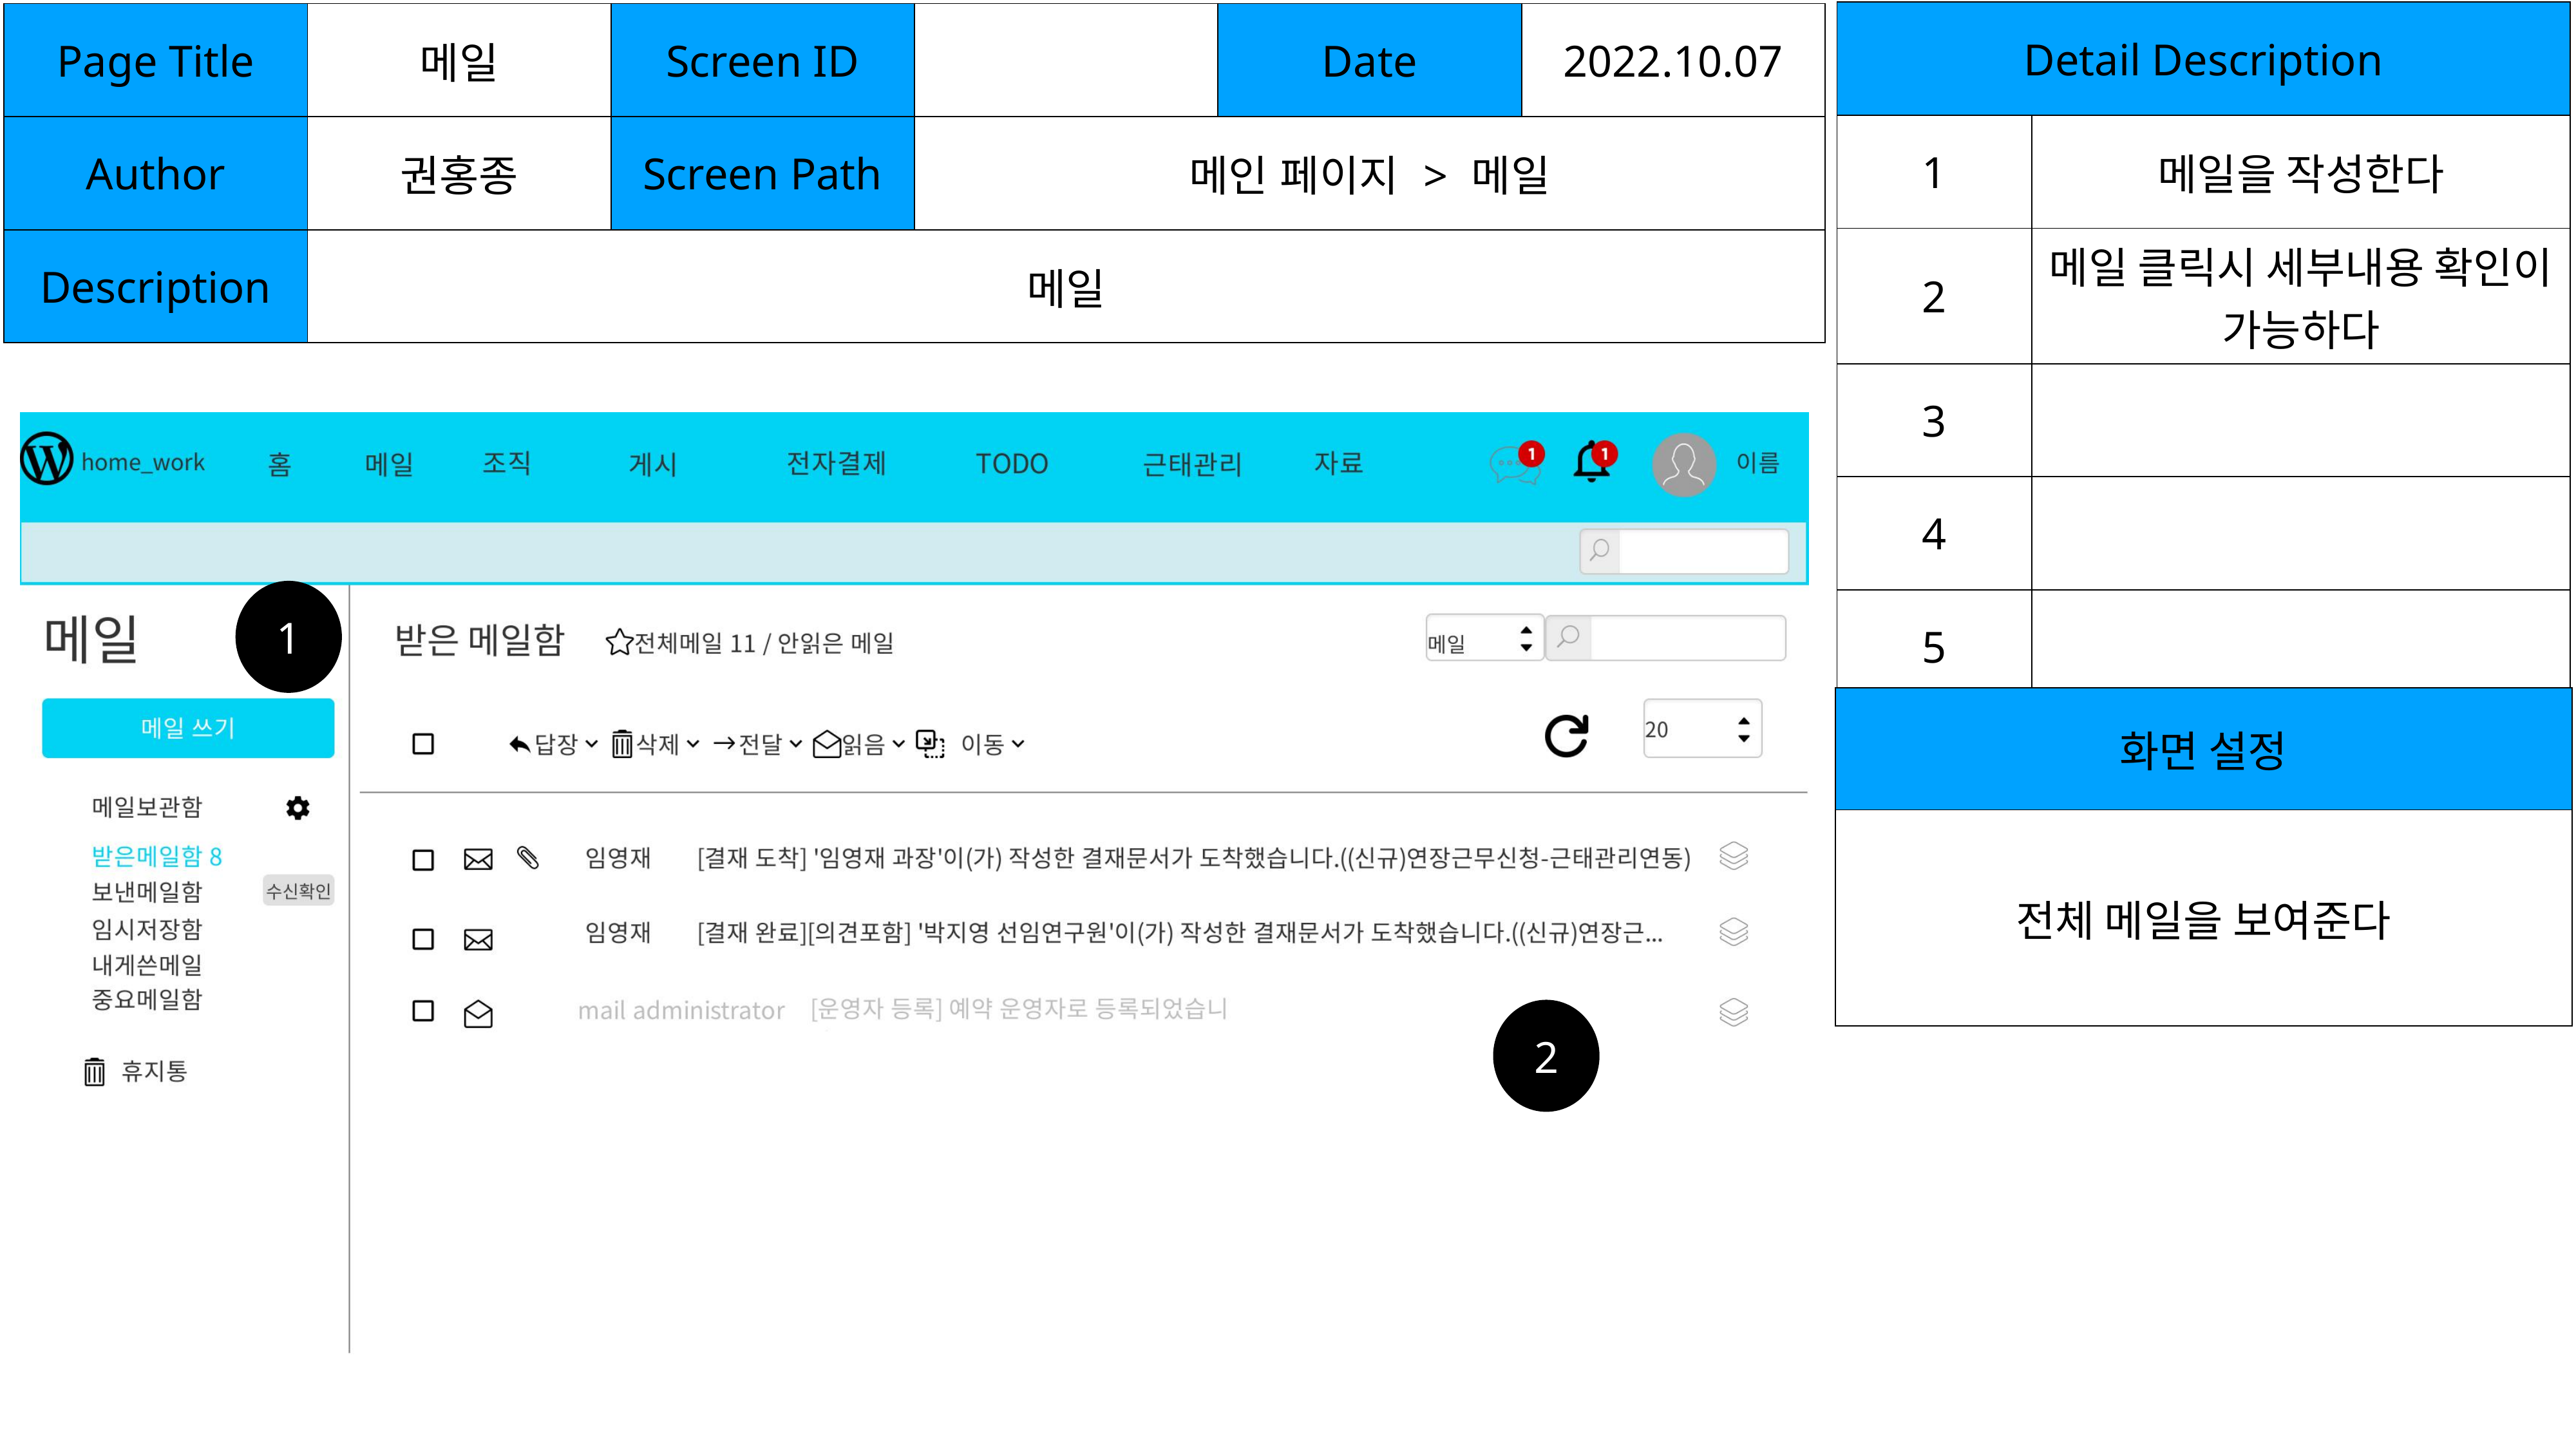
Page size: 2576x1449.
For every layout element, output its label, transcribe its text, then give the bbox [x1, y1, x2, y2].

table_cell 3 [1837, 365, 2031, 476]
table_header 화면 설정 [1836, 688, 2571, 810]
table_header 메일 [308, 4, 611, 116]
table_cell 2 [1837, 229, 2031, 363]
table_header [915, 4, 1217, 116]
table_header Page Title [5, 4, 307, 116]
table_cell Author [5, 117, 307, 229]
table_cell 1 [1837, 116, 2031, 228]
table_cell 메일을 작성한다 [2032, 116, 2570, 228]
table_cell Screen Path [612, 117, 914, 229]
table_cell [2032, 365, 2570, 476]
table_cell 5 [1837, 591, 2031, 687]
table_cell Description [5, 231, 307, 342]
picture [20, 412, 1809, 1358]
table_header Detail Description [1837, 3, 2570, 115]
table_cell 전체 메일을 보여준다 [1836, 810, 2571, 1025]
table_cell 권홍종 [308, 117, 611, 229]
table_cell 4 [1837, 477, 2031, 589]
table_cell 메일 클릭시 세부내용 확인이 가능하다 [2032, 229, 2570, 363]
table_header 2022.10.07 [1522, 4, 1824, 116]
table_cell 메인 페이지 > 메일 [915, 117, 1824, 229]
table_cell 메일 [308, 231, 1824, 342]
table_cell [2032, 591, 2570, 687]
table_header Screen ID [612, 4, 914, 116]
table_header Date [1218, 4, 1521, 116]
table_cell [2032, 477, 2570, 589]
